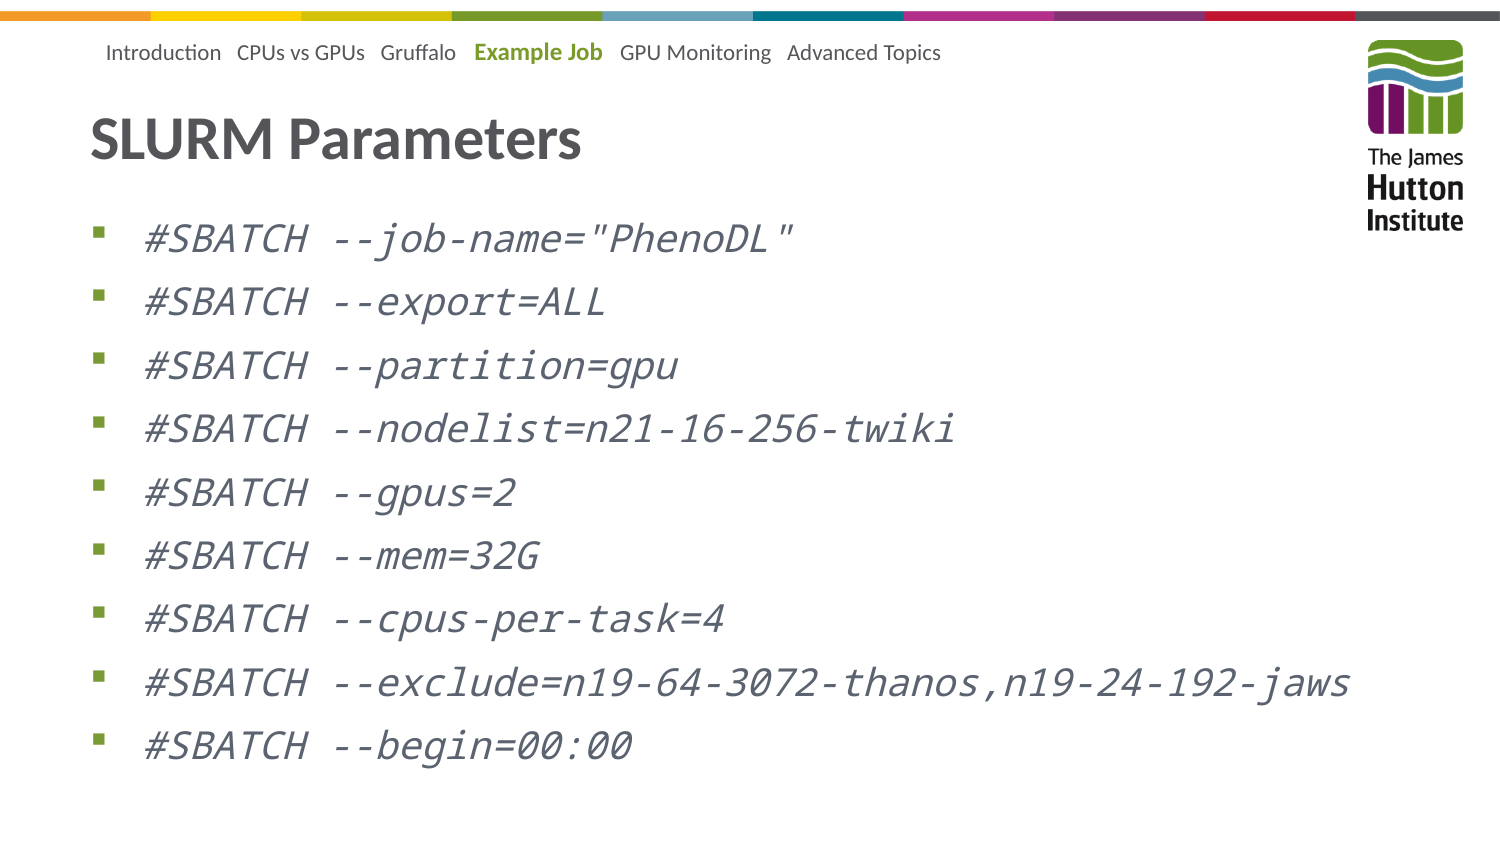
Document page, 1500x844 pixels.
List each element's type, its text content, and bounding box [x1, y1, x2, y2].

picture [1368, 40, 1463, 231]
title SLURM Parameters [75, 89, 1284, 180]
picture [0, 11, 1500, 21]
list #SBATCH --job-name="PhenoDL" #SBATCH --export=ALL #SBATCH --partition=gpu #SBATCH --nodelist=n21-16-256-twiki #SBATCH --gpus=2 #SBATCH --mem=32G #SBATCH --cpus-per-task=4 #SBATCH --exclude=n19-64-3072-thanos,n19-24-192-jaws #SBATCH --begin=00:00 [75, 196, 1425, 794]
footer Introduction CPUs vs GPUs Gruffalo Example Job GPU Monitoring Advanced Topics [75, 27, 1369, 73]
